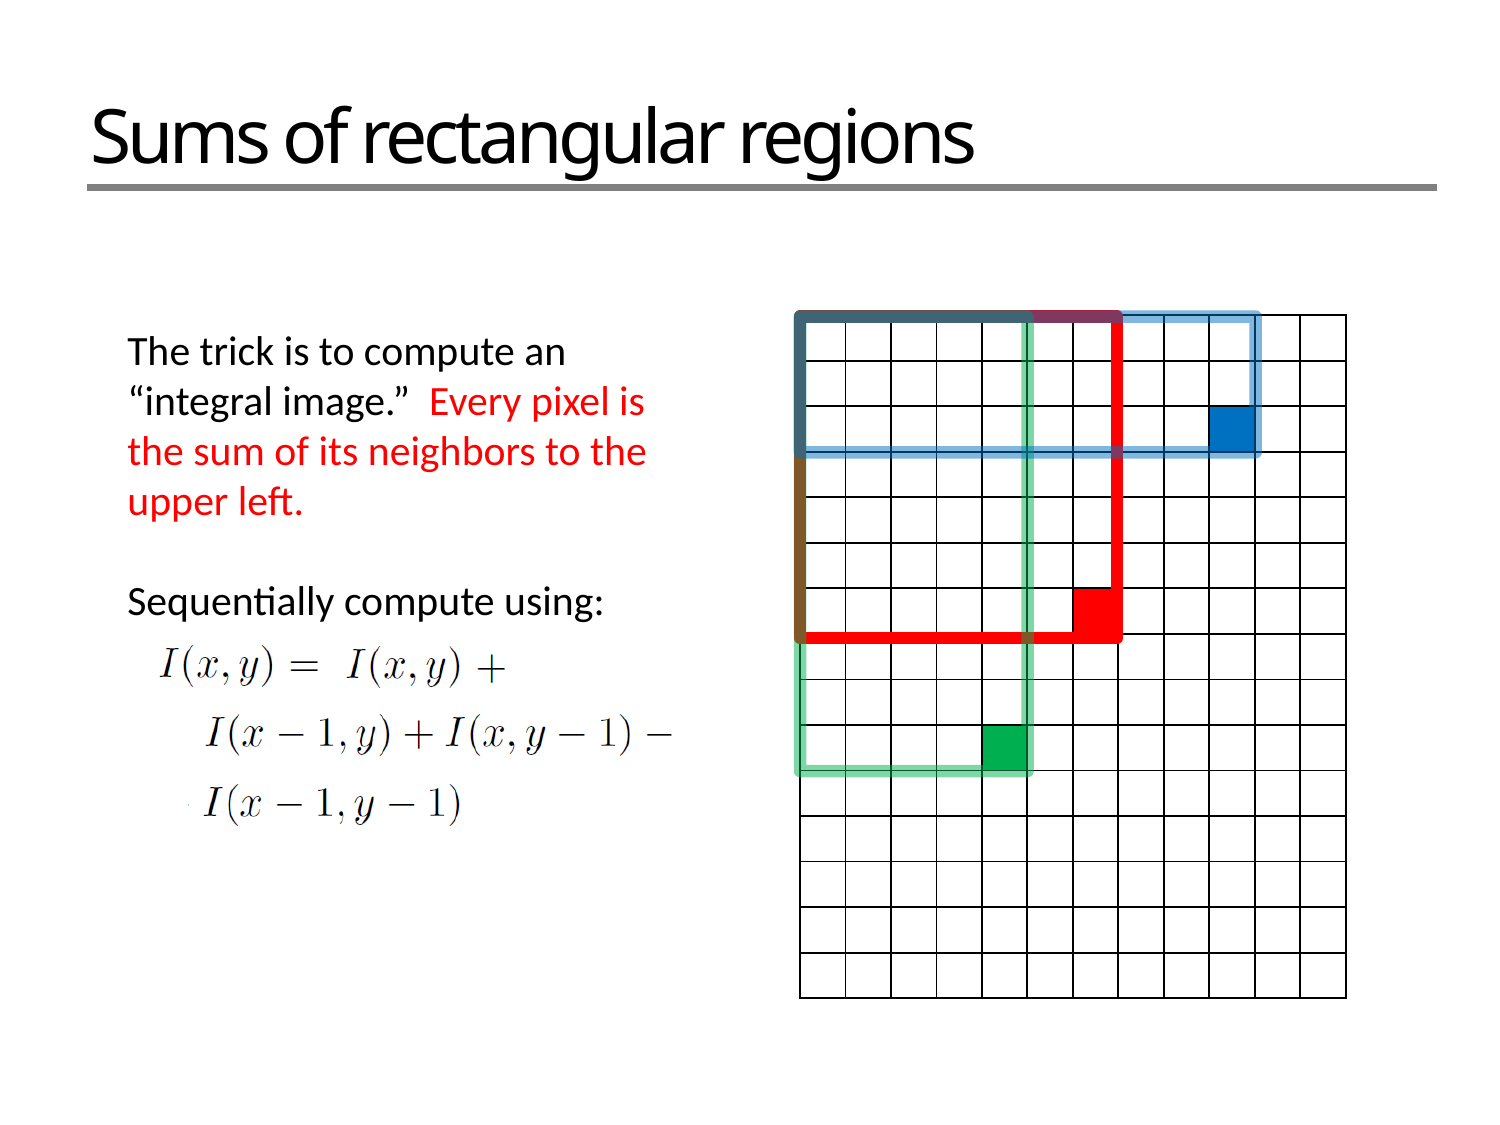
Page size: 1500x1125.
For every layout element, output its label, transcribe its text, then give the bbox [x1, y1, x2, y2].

table_cell [1028, 771, 1072, 815]
table_cell [1119, 862, 1163, 906]
table_cell [1074, 817, 1117, 861]
table_cell [801, 817, 845, 861]
table_cell [1165, 862, 1208, 906]
table_cell [1028, 908, 1072, 952]
table_header [1301, 316, 1345, 360]
table_cell [1256, 635, 1299, 679]
table_cell [1119, 589, 1163, 633]
table_cell [1301, 908, 1345, 952]
table_cell [1301, 817, 1345, 861]
table_cell [1028, 862, 1072, 906]
table_cell [1165, 544, 1208, 587]
table_cell [1119, 454, 1163, 496]
table_cell [1028, 954, 1072, 997]
picture [149, 637, 327, 691]
table_cell [1301, 498, 1345, 542]
table_cell [983, 773, 1026, 815]
picture [337, 638, 515, 694]
text_box [798, 454, 1030, 773]
table_cell [1119, 635, 1163, 679]
table_cell [1210, 771, 1254, 815]
table_cell [1301, 407, 1345, 451]
table_cell [846, 862, 890, 906]
table_cell [1119, 908, 1163, 952]
table_cell [1119, 726, 1163, 770]
table_cell [1165, 498, 1208, 542]
title Sums of rectangular regions [75, 45, 1425, 233]
table_cell [1258, 407, 1299, 451]
table_cell [1301, 862, 1345, 906]
table_cell [892, 773, 936, 815]
table_cell [846, 954, 890, 997]
table_cell [1301, 635, 1345, 679]
table_cell [1119, 498, 1163, 542]
table_cell [983, 954, 1026, 997]
text_box [1030, 454, 1119, 640]
table_cell [1256, 908, 1299, 952]
table_cell [1030, 726, 1072, 770]
table_cell [1165, 635, 1208, 679]
table_cell [1119, 771, 1163, 815]
table_cell [1165, 908, 1208, 952]
table_cell [1210, 908, 1254, 952]
table_cell [1165, 680, 1208, 724]
table_cell [892, 817, 936, 861]
table_cell [1074, 862, 1117, 906]
table_cell [1074, 680, 1117, 724]
table_cell [1210, 589, 1254, 633]
table_cell [1258, 362, 1299, 405]
table_cell [1256, 817, 1299, 861]
table_cell [1210, 862, 1254, 906]
table_cell [1030, 680, 1072, 724]
table_cell [1256, 680, 1299, 724]
table_cell [1210, 454, 1254, 496]
table_cell [1074, 954, 1117, 997]
table_cell [983, 908, 1026, 952]
table_cell [1256, 589, 1299, 633]
table_header [1258, 316, 1299, 360]
table_cell [1301, 680, 1345, 724]
table_cell [983, 862, 1026, 906]
table_cell [1074, 771, 1117, 815]
table_cell [892, 954, 936, 997]
table_cell [1210, 954, 1254, 997]
table_cell [1030, 640, 1072, 679]
table_cell [846, 773, 890, 815]
table_cell [846, 817, 890, 861]
table_cell [1210, 680, 1254, 724]
table_cell [1256, 726, 1299, 770]
table_cell [1165, 726, 1208, 770]
table_cell [937, 908, 981, 952]
table_cell [801, 862, 845, 906]
table_cell [801, 908, 845, 952]
table_cell [1256, 498, 1299, 542]
picture [188, 776, 466, 830]
table_cell [1165, 771, 1208, 815]
table_cell [1028, 817, 1072, 861]
table_cell [1210, 498, 1254, 542]
table_cell [1256, 954, 1299, 997]
table_cell [846, 908, 890, 952]
table_cell [1256, 862, 1299, 906]
table_cell [1301, 771, 1345, 815]
table_cell [892, 862, 936, 906]
table_cell [1165, 954, 1208, 997]
table_cell [1301, 453, 1345, 496]
table_cell [892, 908, 936, 952]
table_cell [1119, 817, 1163, 861]
table_cell [1119, 544, 1163, 587]
table_cell [1210, 817, 1254, 861]
picture [199, 706, 684, 760]
table_cell [937, 817, 981, 861]
table_cell [1074, 640, 1117, 679]
table_cell [1210, 635, 1254, 679]
text_box The trick is to compute an “integral image.” Every pixel is the sum of its neighbors to the upper left. Sequentially compute using: [112, 316, 713, 632]
text_box [798, 314, 1258, 454]
table_cell [1165, 817, 1208, 861]
table_cell [1165, 454, 1208, 496]
table_cell [983, 817, 1026, 861]
table_cell [1074, 908, 1117, 952]
table_cell [1119, 680, 1163, 724]
table_cell [1119, 954, 1163, 997]
table_cell [937, 773, 981, 815]
table_cell [1301, 589, 1345, 633]
table_cell [1074, 726, 1117, 770]
table_cell [1256, 453, 1299, 496]
table_cell [937, 954, 981, 997]
table_cell [1256, 771, 1299, 815]
table_cell [801, 773, 845, 815]
table_cell [1301, 726, 1345, 770]
table_cell [1210, 544, 1254, 587]
table_cell [801, 954, 845, 997]
table_cell [1165, 589, 1208, 633]
table_cell [1256, 544, 1299, 587]
table_cell [1210, 726, 1254, 770]
table_cell [937, 862, 981, 906]
table_cell [1301, 362, 1345, 405]
table_cell [1301, 954, 1345, 997]
table_cell [1301, 544, 1345, 587]
